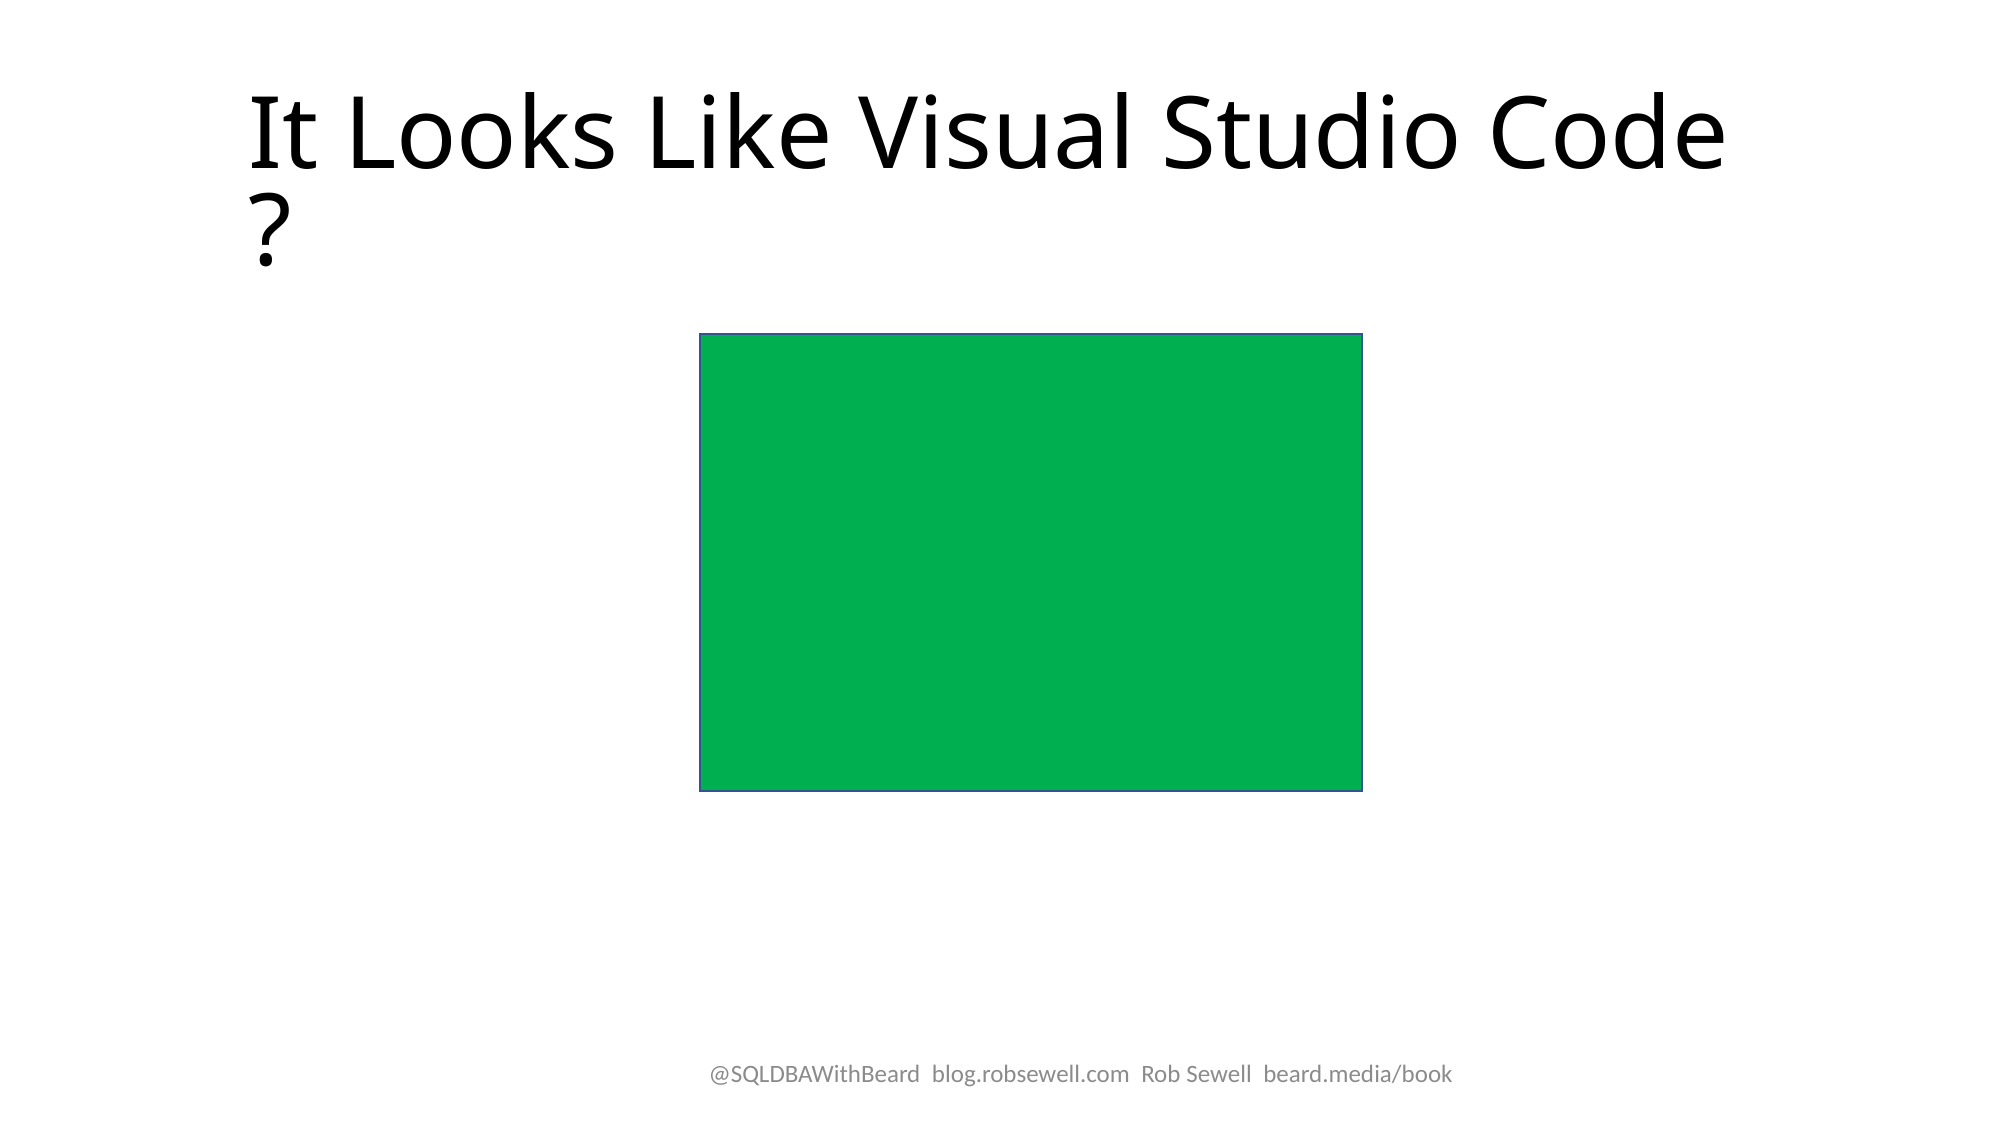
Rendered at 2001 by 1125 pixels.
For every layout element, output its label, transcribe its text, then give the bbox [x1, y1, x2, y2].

footer @SQLDBAWithBeard blog.robsewell.com Rob Sewell beard.media/book [662, 1042, 1500, 1103]
text_box It Looks Like Visual Studio Code ? [233, 83, 1767, 238]
text_box [699, 333, 1363, 792]
